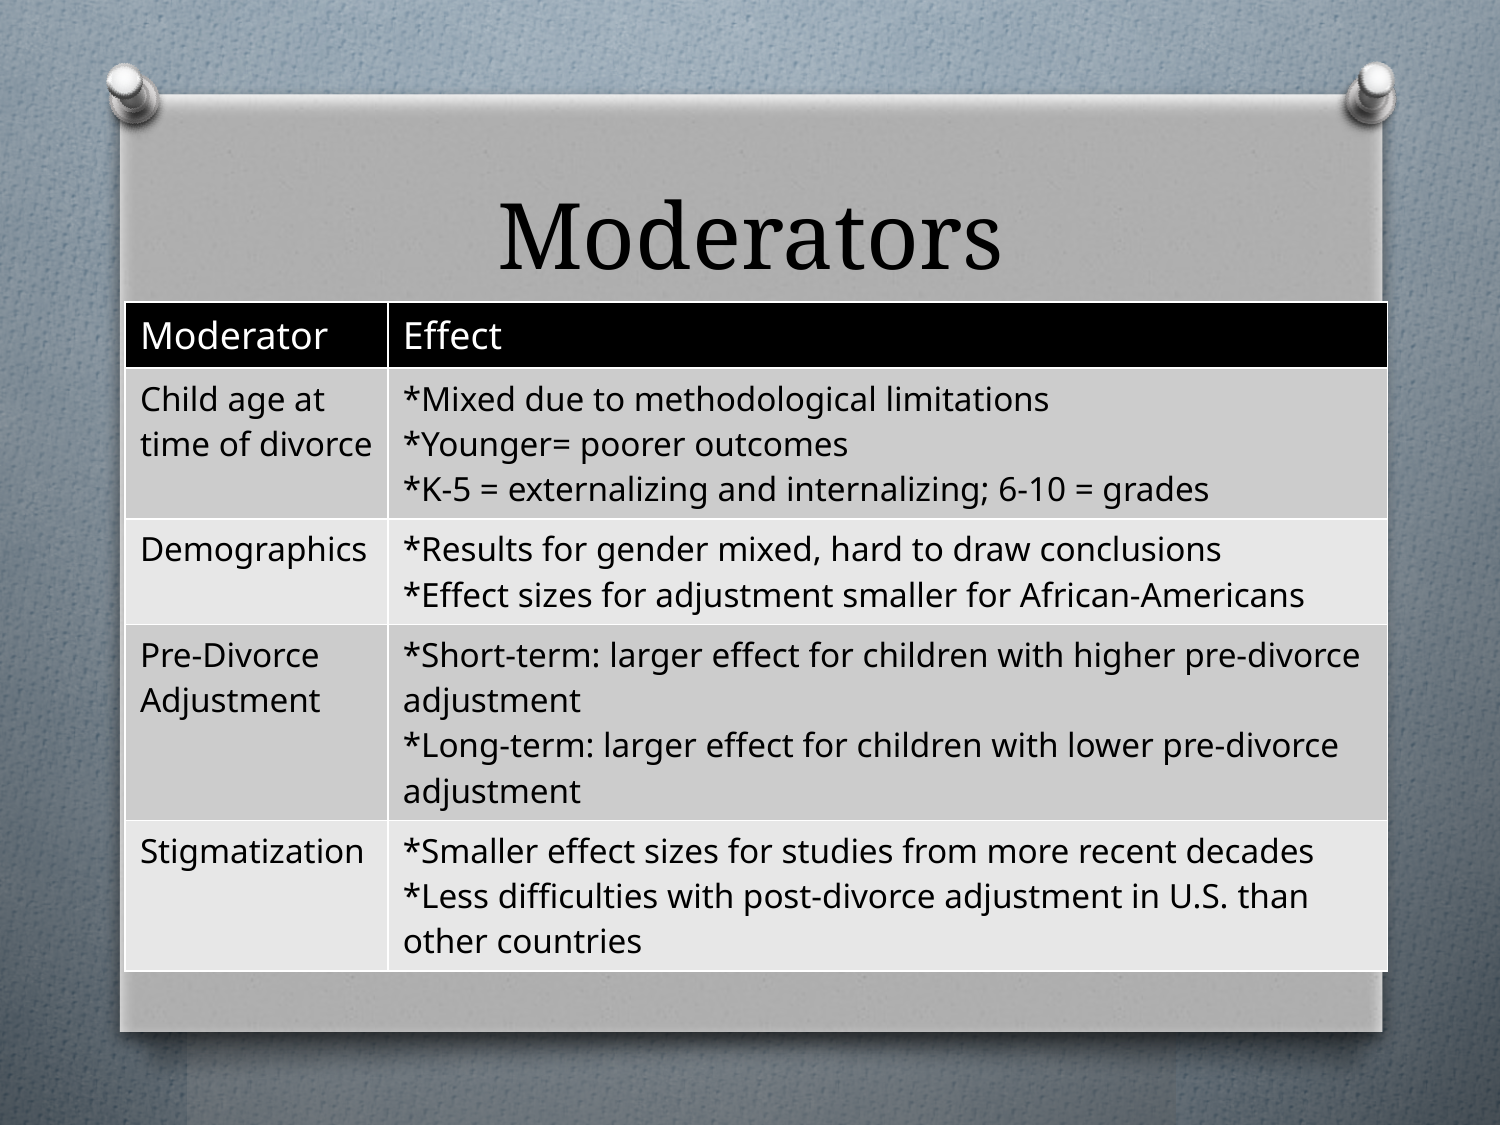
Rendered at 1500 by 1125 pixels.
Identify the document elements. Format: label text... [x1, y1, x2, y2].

table_cell Child age at time of divorce [126, 369, 387, 518]
table_cell *Smaller effect sizes for studies from more recent decades *Less difficulties with post-divorce adjustment in U.S. than other countries [389, 821, 1387, 970]
picture [1317, 35, 1439, 156]
table_cell *Results for gender mixed, hard to draw conclusions *Effect sizes for adjustment smaller for African-Americans [389, 520, 1387, 624]
table_cell Pre-Divorce Adjustment [126, 625, 387, 820]
title Moderators [179, 134, 1323, 301]
table_cell Demographics [126, 520, 387, 624]
table_cell Stigmatization [126, 821, 387, 970]
table_cell *Short-term: larger effect for children with higher pre-divorce adjustment *Long-term: larger effect for children with lower pre-divorce adjustment [389, 625, 1387, 820]
table_header Effect [389, 303, 1387, 367]
picture [75, 29, 198, 153]
table_header Moderator [126, 303, 387, 367]
table_cell *Mixed due to methodological limitations *Younger= poorer outcomes *K-5 = externalizing and internalizing; 6-10 = grades [389, 369, 1387, 518]
